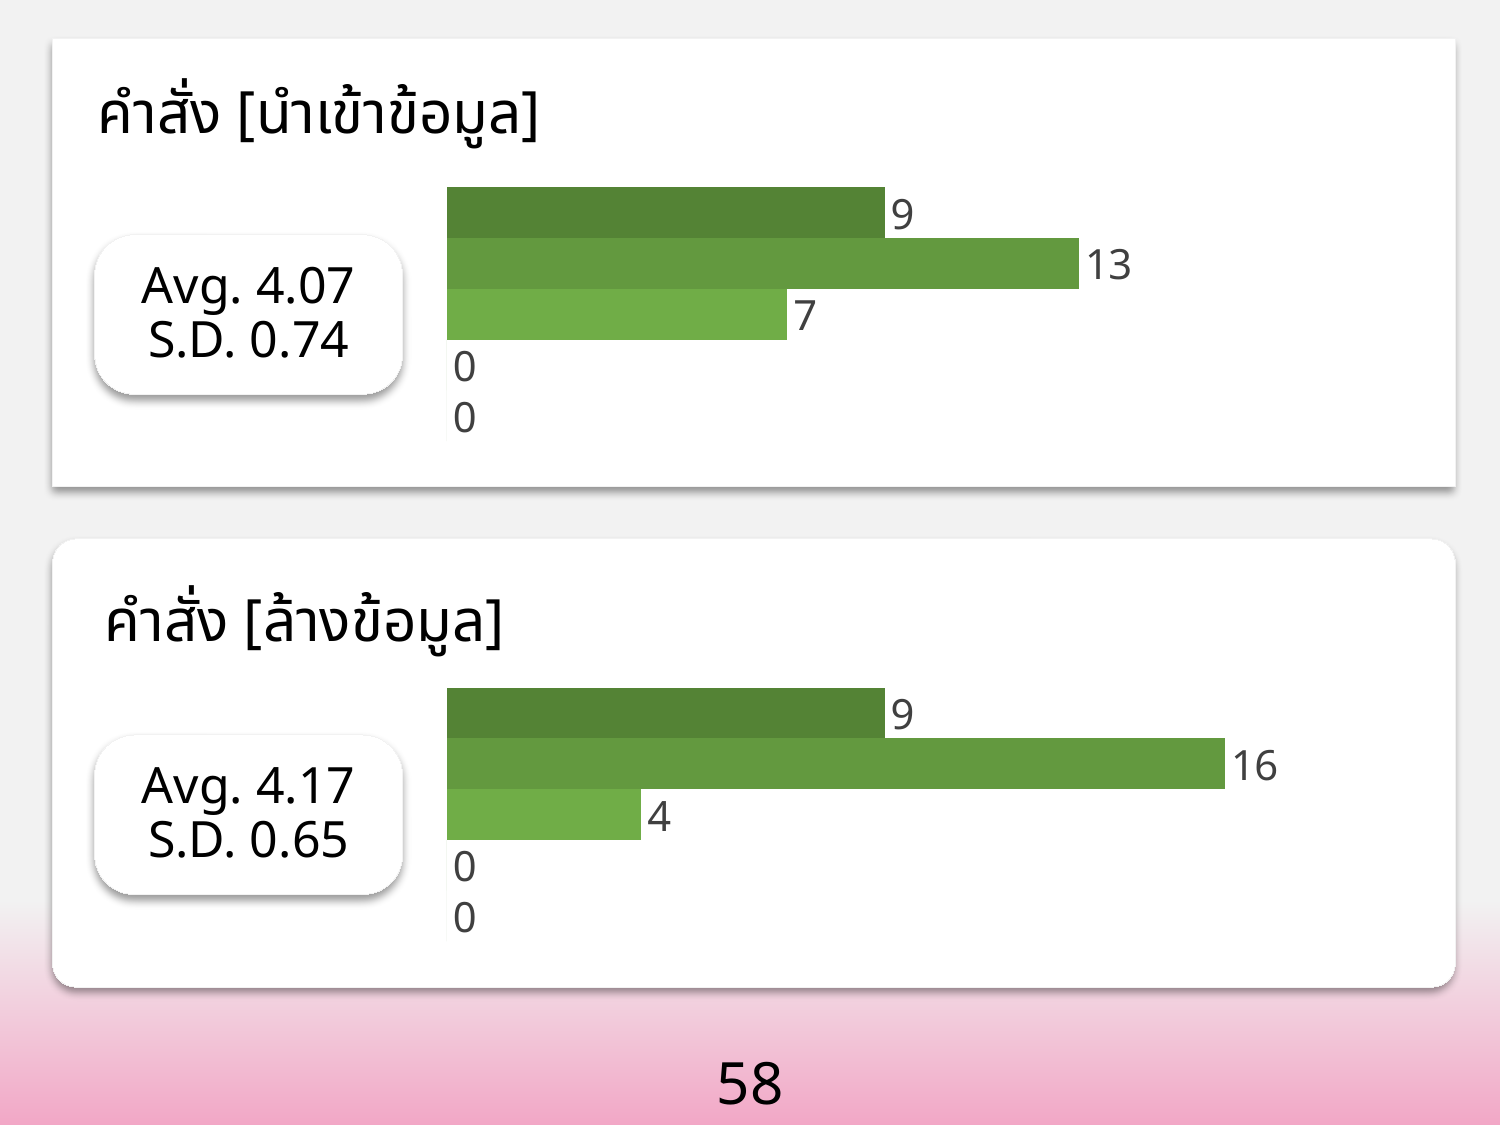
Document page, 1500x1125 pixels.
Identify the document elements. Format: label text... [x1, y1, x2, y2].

text_box Avg. 4.07 S.D. 0.74 [94, 234, 403, 395]
chart [444, 642, 1420, 988]
chart [444, 141, 1420, 487]
text_box Avg. 4.17 S.D. 0.65 [94, 734, 403, 895]
text_box คำสั่ง [ล้างข้อมูล] [52, 538, 1456, 988]
title คำสั่ง [นำเข้าข้อมูล] [52, 38, 1456, 487]
text_box 58 [650, 1039, 850, 1125]
